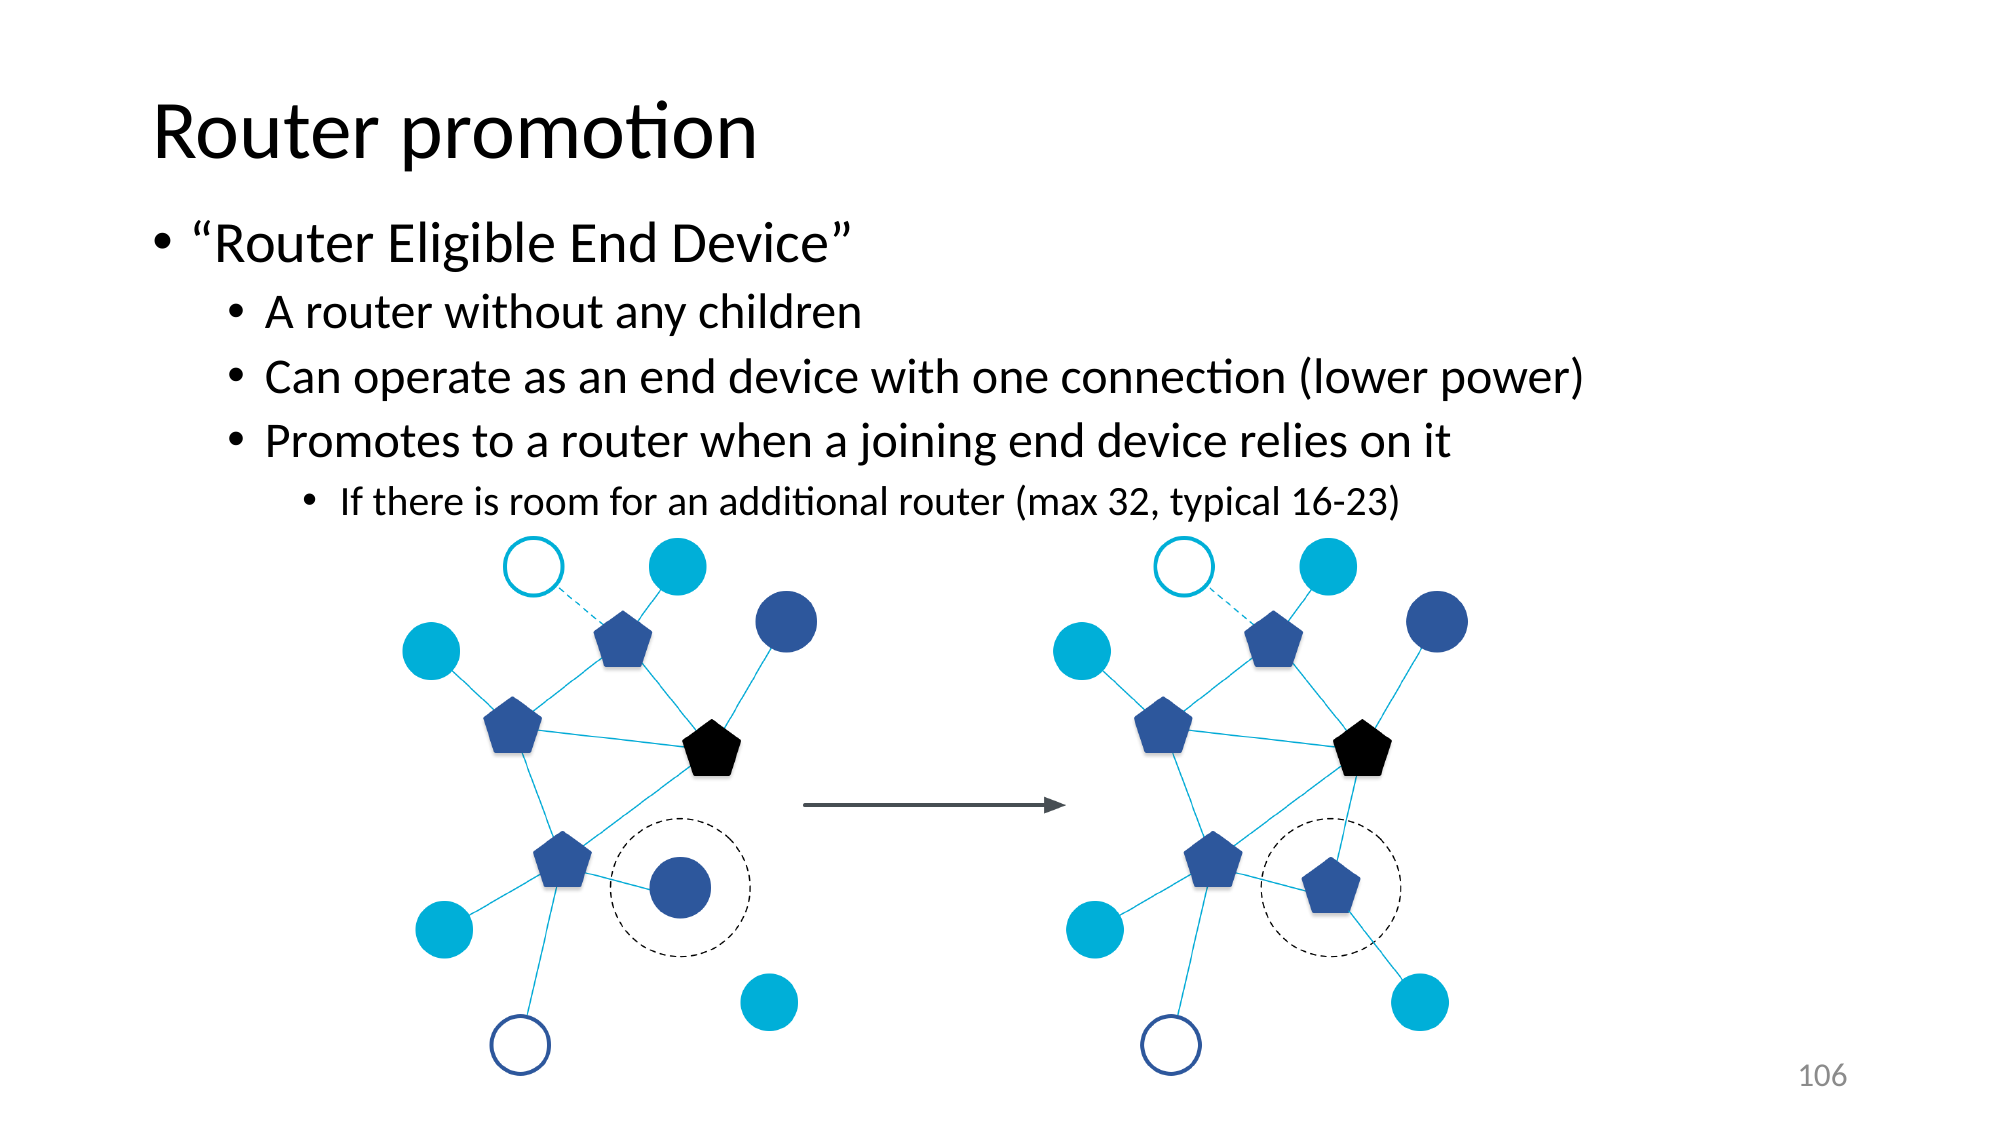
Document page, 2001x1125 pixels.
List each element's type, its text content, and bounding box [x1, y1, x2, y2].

list “Router Eligible End Device” A router without any children Can operate as an end device with one connection (lower power) Promotes to a router when a joining end device relies on it If there is room for an additional router (max 32, typical 16-23) [137, 204, 1863, 919]
picture [393, 525, 1478, 1086]
title Router promotion [137, 22, 1863, 204]
slide_number 106 [1412, 1042, 1863, 1103]
